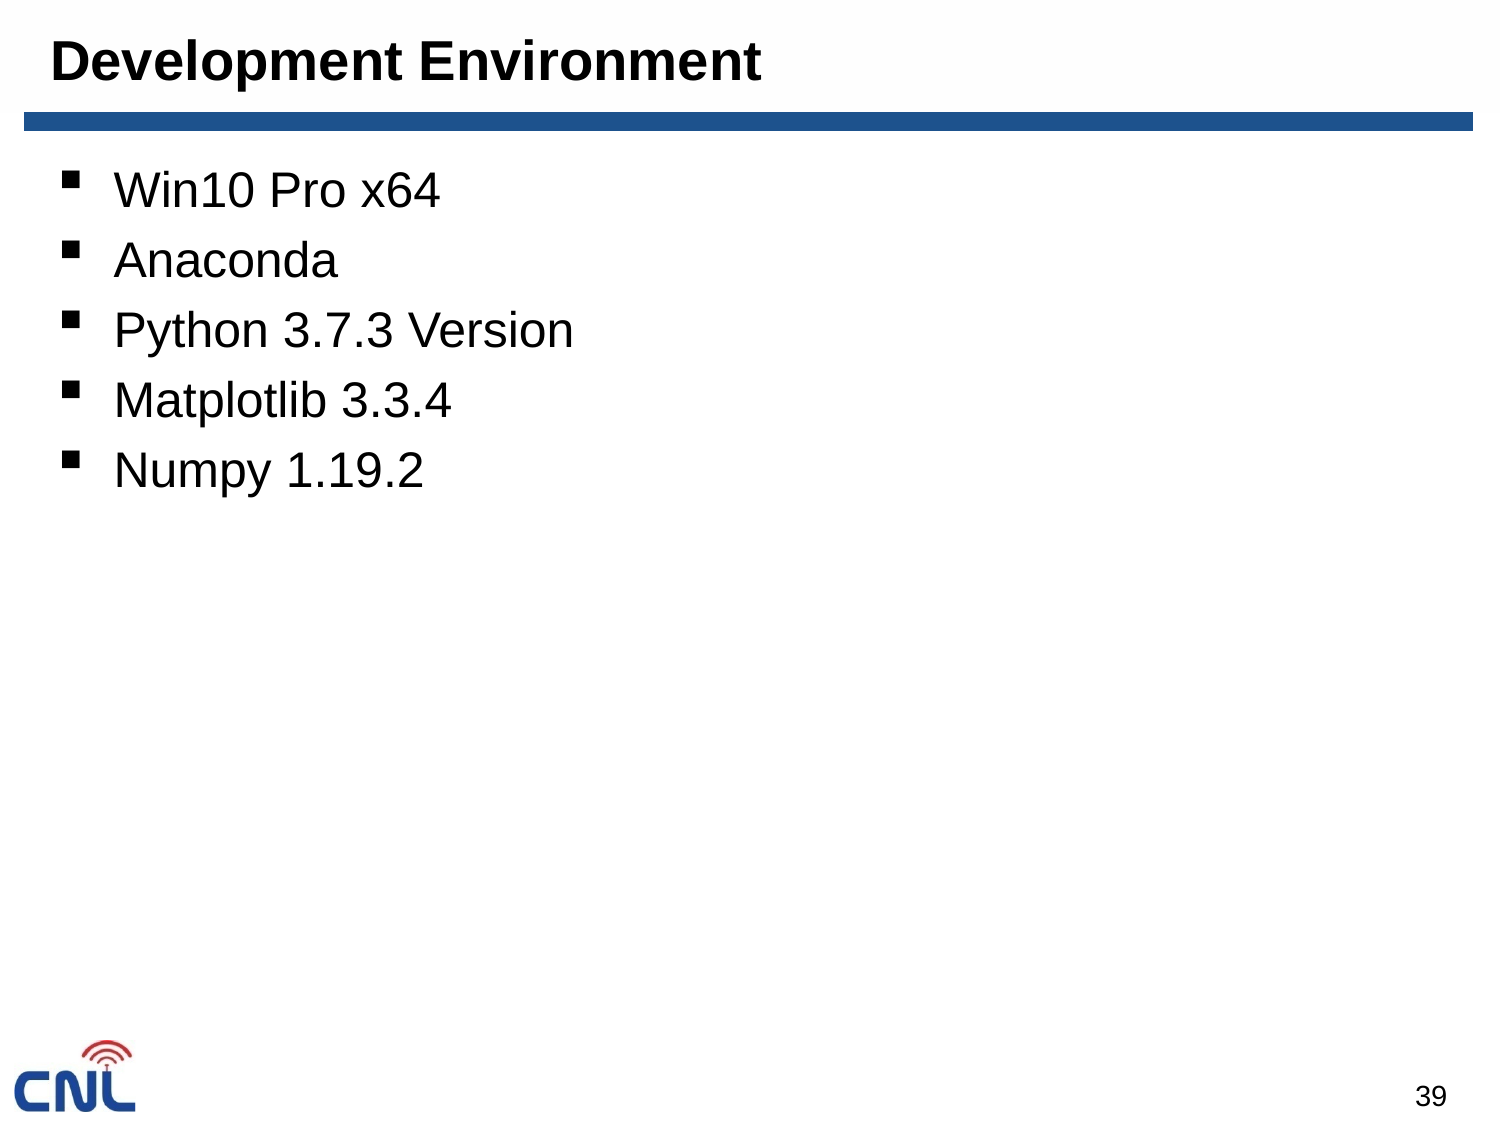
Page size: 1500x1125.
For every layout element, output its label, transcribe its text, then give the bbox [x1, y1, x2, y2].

slide_number 36 [1387, 1069, 1463, 1111]
title Development Environment [35, 1, 1461, 114]
picture [0, 0, 1500, 112]
list Win10 Pro x64 Anaconda Python 3.7.3 Version Matplotlib 3.3.4 Numpy 1.19.2 [42, 149, 1455, 1088]
picture [14, 1040, 136, 1112]
